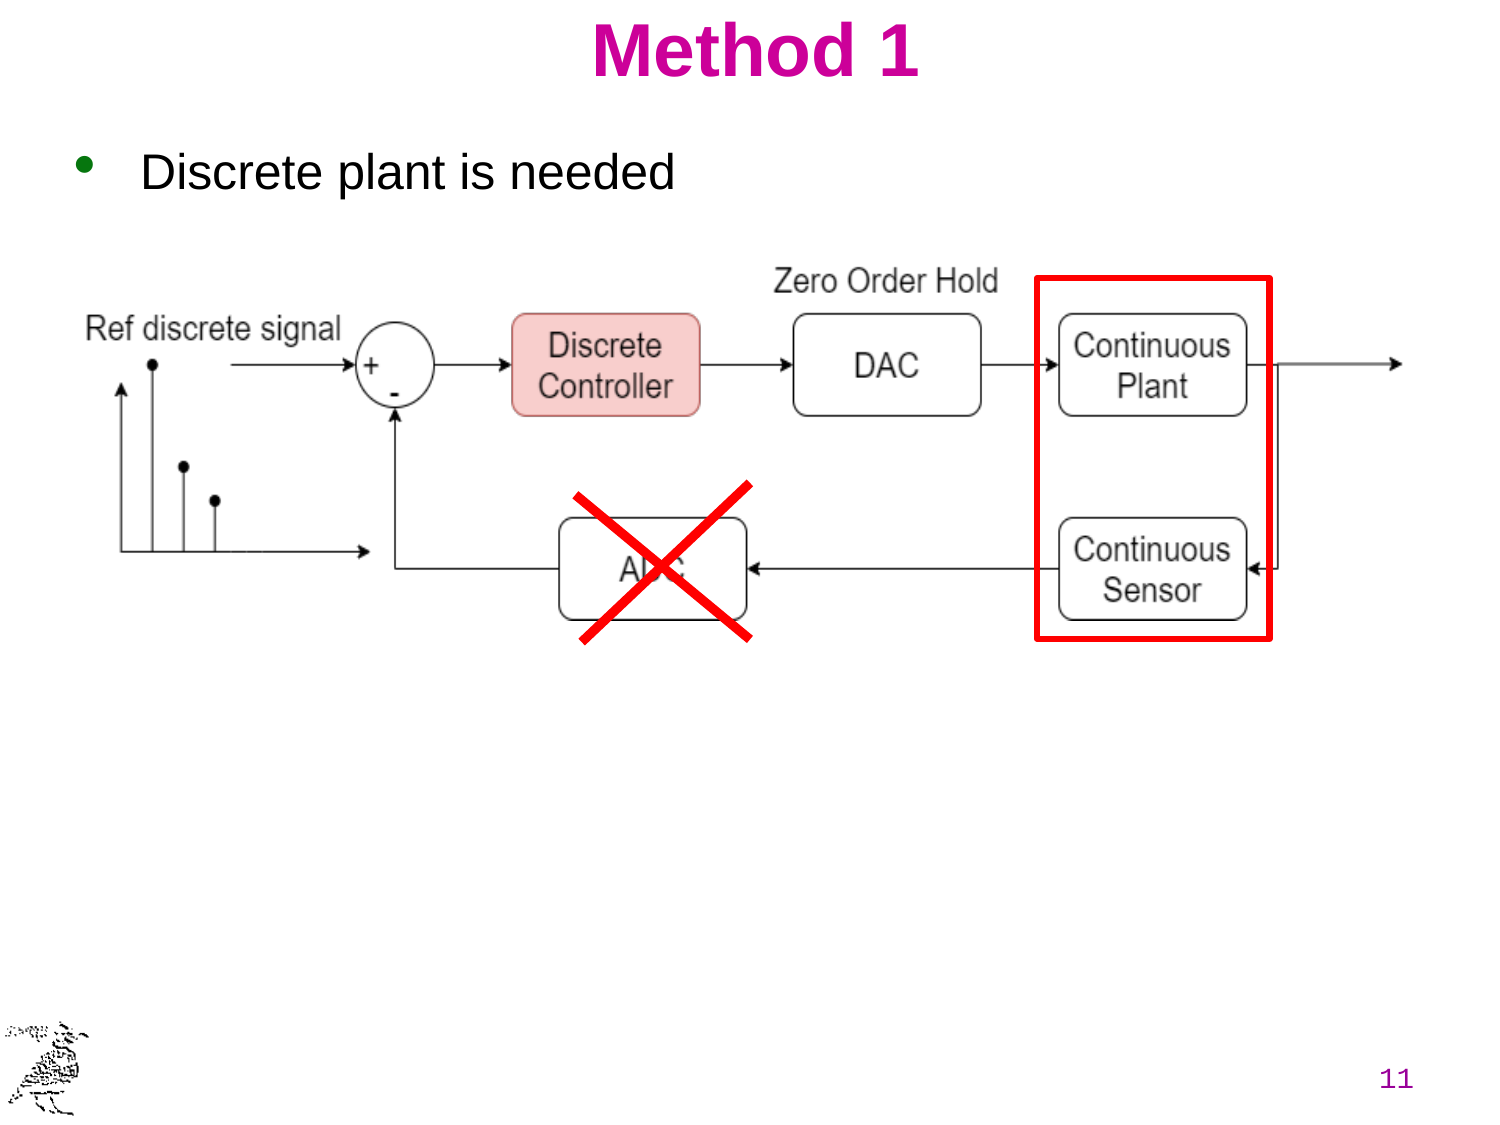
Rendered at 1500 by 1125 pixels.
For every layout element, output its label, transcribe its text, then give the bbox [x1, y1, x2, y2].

text_box [1037, 629, 1270, 639]
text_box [575, 482, 751, 643]
slide_number 11 [1160, 1056, 1430, 1125]
list Discrete plant is needed [61, 137, 1446, 742]
picture [81, 259, 1419, 621]
title Method 1 [62, 10, 1450, 185]
